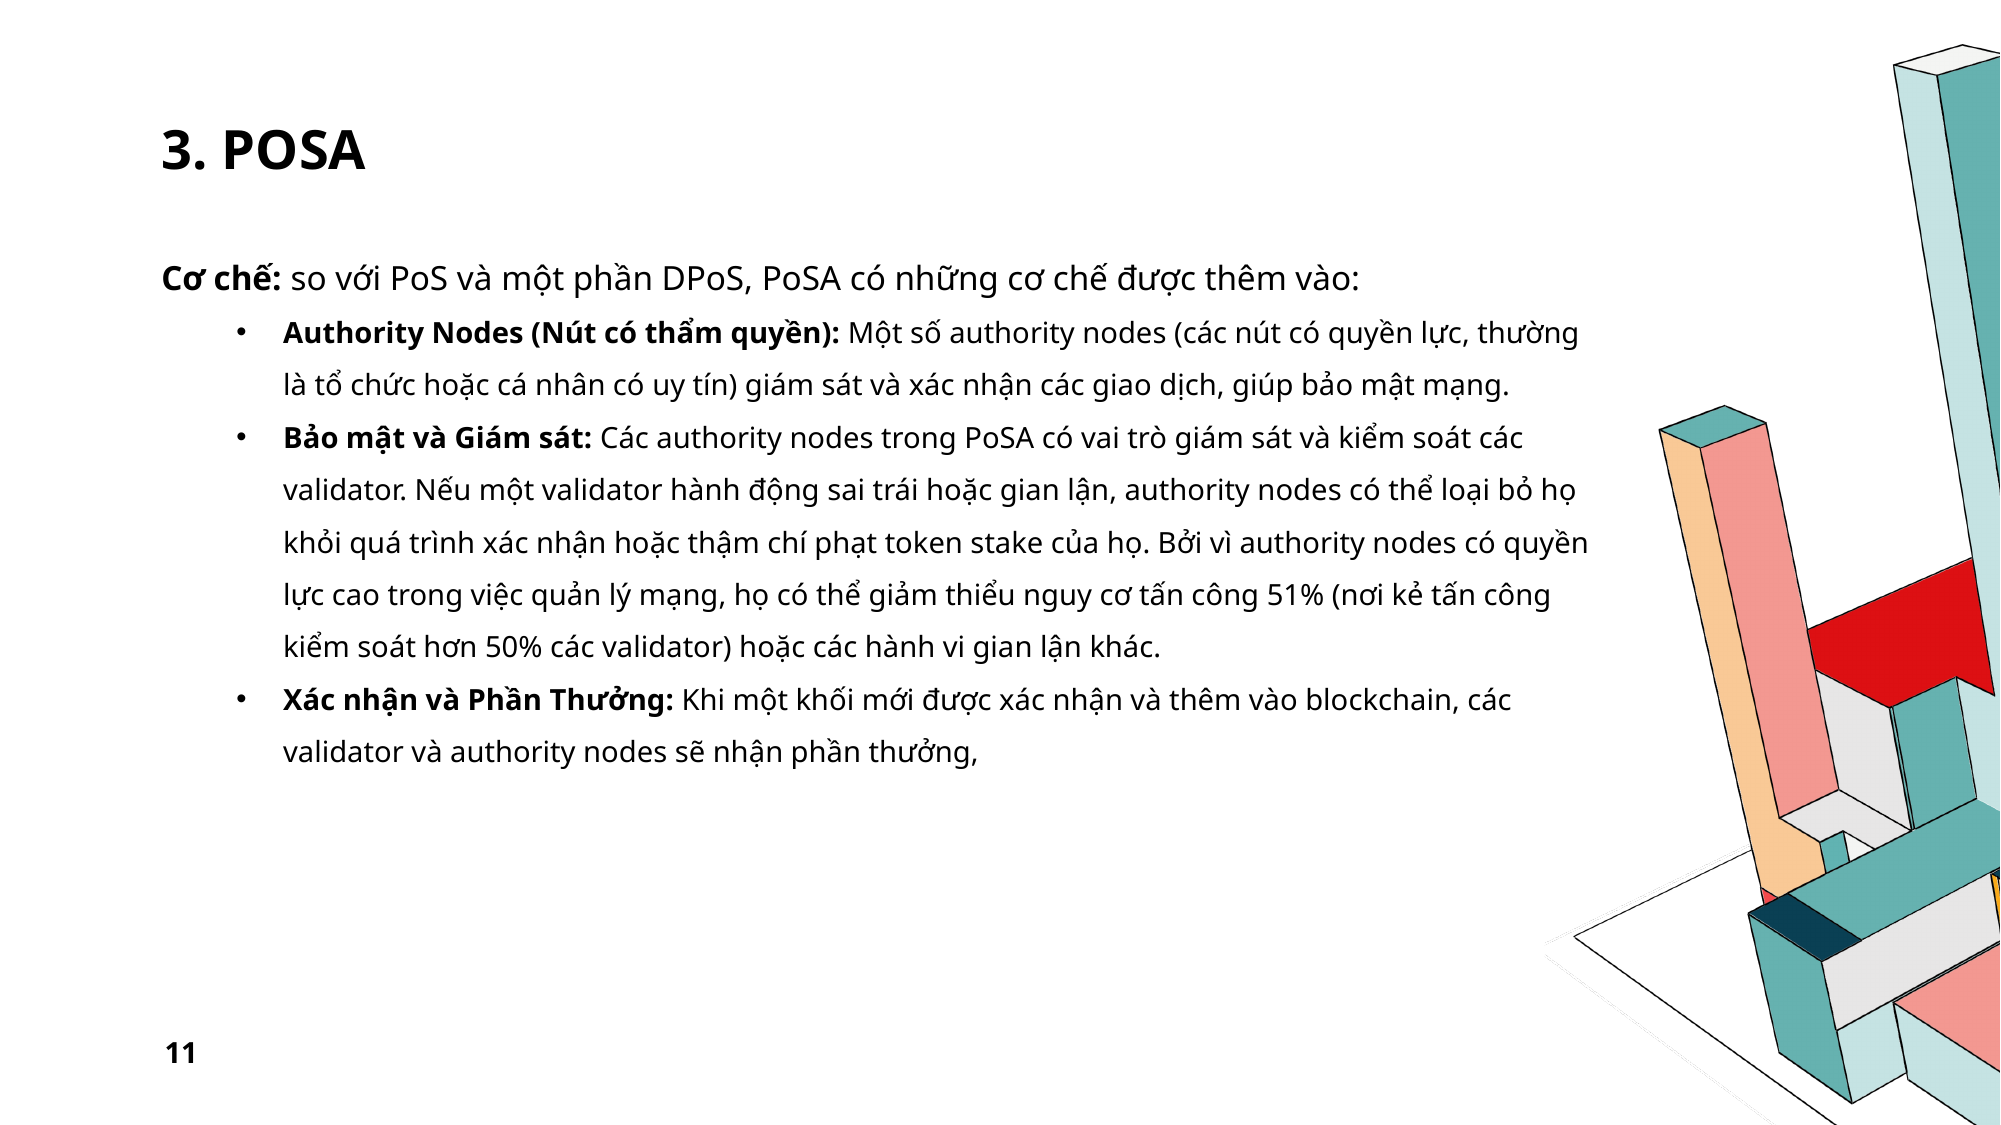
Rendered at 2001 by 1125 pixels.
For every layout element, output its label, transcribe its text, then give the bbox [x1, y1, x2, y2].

picture [1544, 43, 2000, 1125]
text_box Cơ chế: so với PoS và một phần DPoS, PoSA có những cơ chế được thêm vào: Authority Nodes (Nút có thẩm quyền): Một số authority nodes (các nút có quyền lực, thường là tổ chức hoặc cá nhân có uy tín) giám sát và xác nhận các giao dịch, giúp bảo mật mạng. Bảo mật và Giám sát: Các authority nodes trong PoSA có vai trò giám sát và kiểm soát các validator. Nếu một validator hành động sai trái hoặc gian lận, authority nodes có thể loại bỏ họ khỏi quá trình xác nhận hoặc thậm chí phạt token stake của họ. Bởi vì authority nodes có quyền lực cao trong việc quản lý mạng, họ có thể giảm thiểu nguy cơ tấn công 51% (nơi kẻ tấn công kiểm soát hơn 50% các validator) hoặc các hành vi gian lận khác. Xác nhận và Phần Thưởng: Khi một khối mới được xác nhận và thêm vào blockchain, các validator và authority nodes sẽ nhận phần thưởng, [146, 229, 1605, 776]
title 3. POSa [146, 50, 1508, 189]
slide_number 11 [149, 1024, 588, 1085]
